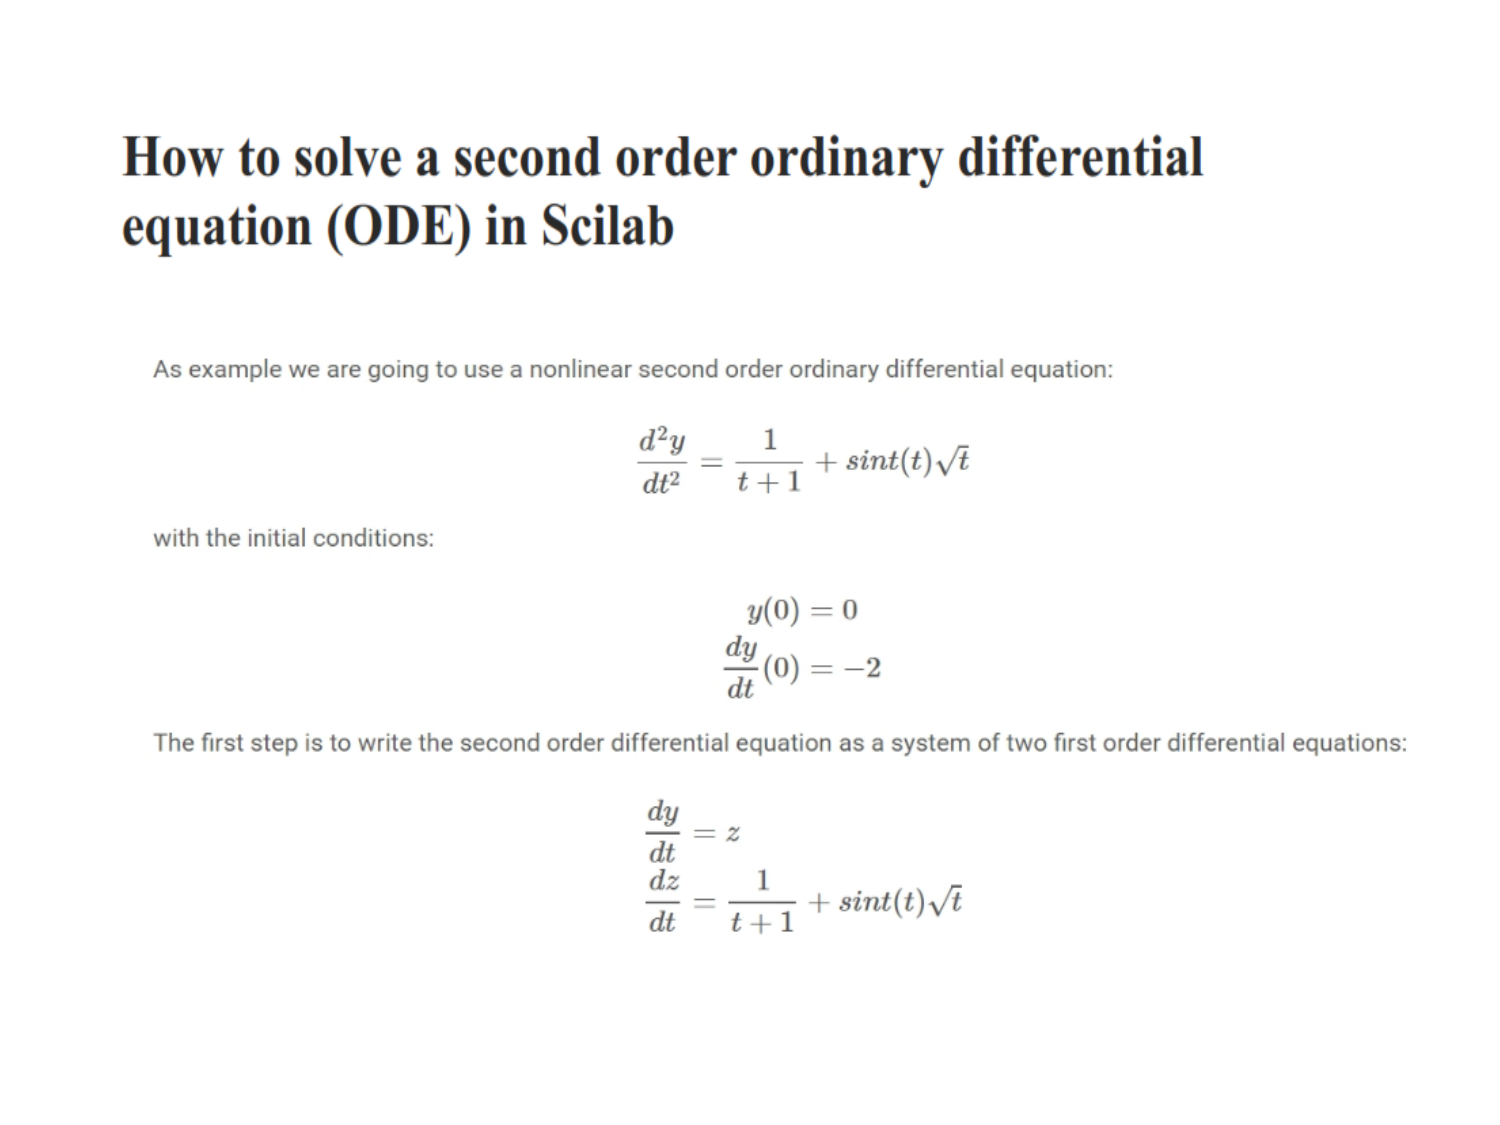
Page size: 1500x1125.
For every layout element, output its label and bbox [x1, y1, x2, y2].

picture [62, 99, 1463, 1007]
